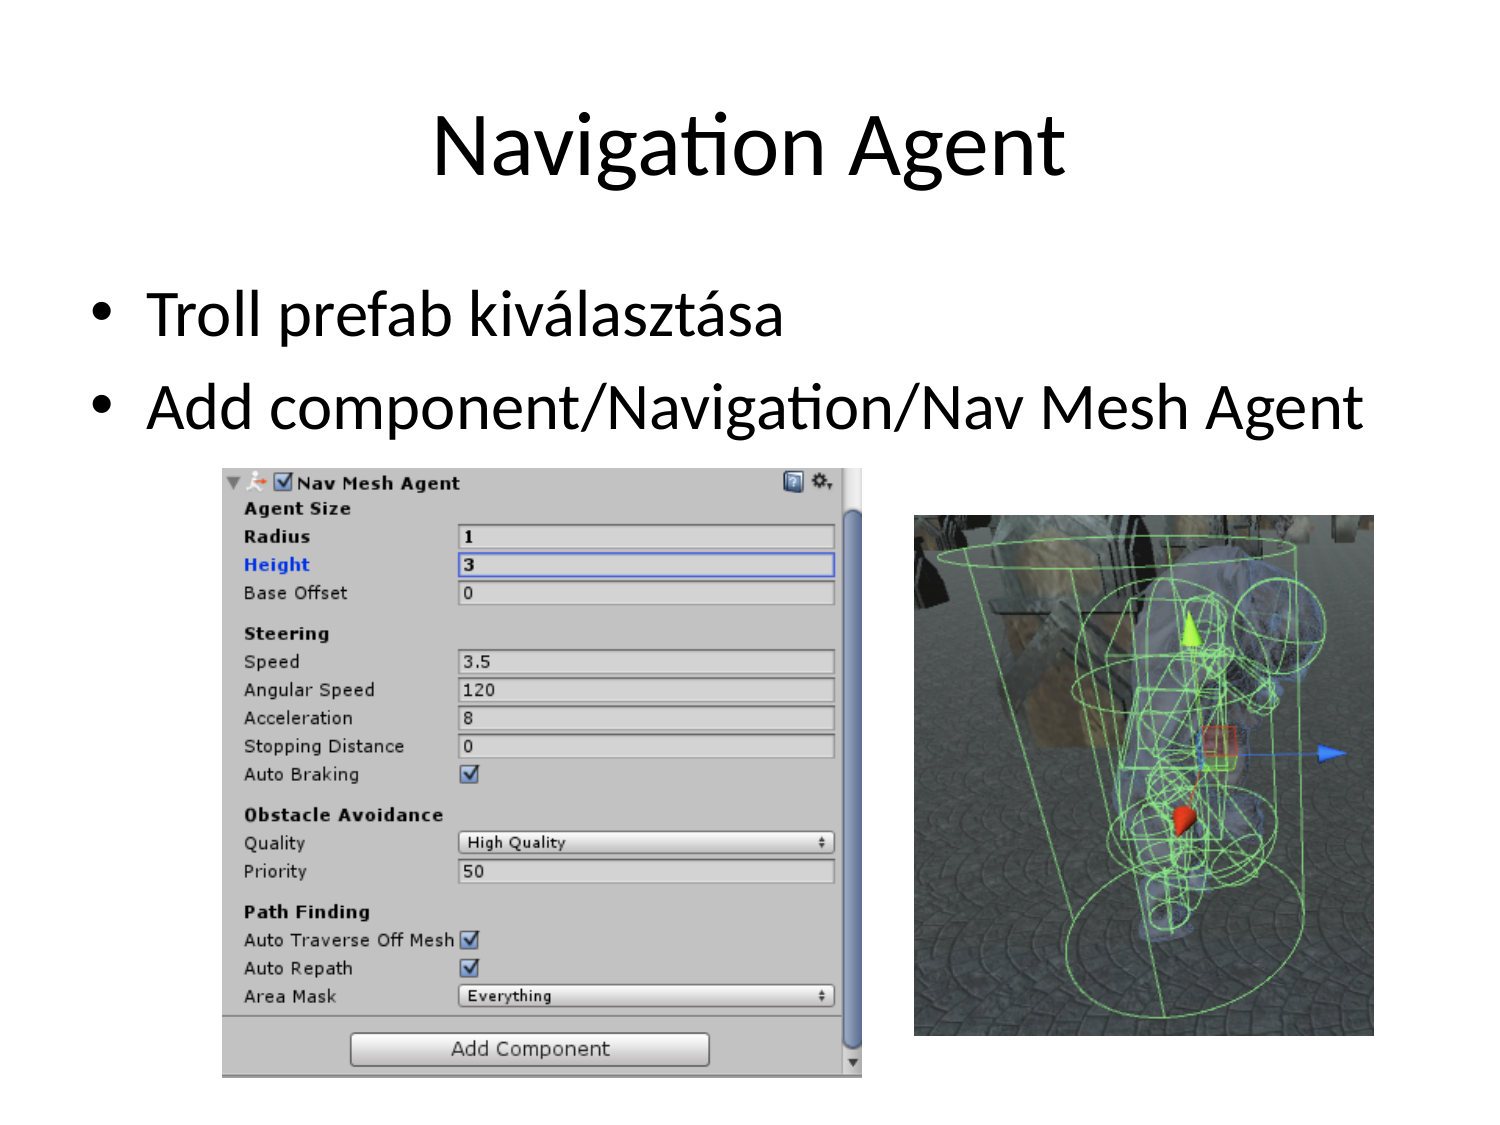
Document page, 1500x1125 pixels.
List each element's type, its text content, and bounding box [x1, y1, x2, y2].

title Navigation Agent [75, 45, 1425, 233]
list Troll prefab kiválasztása Add component/Navigation/Nav Mesh Agent [75, 262, 1425, 1005]
picture [913, 515, 1374, 1037]
picture [222, 468, 862, 1079]
